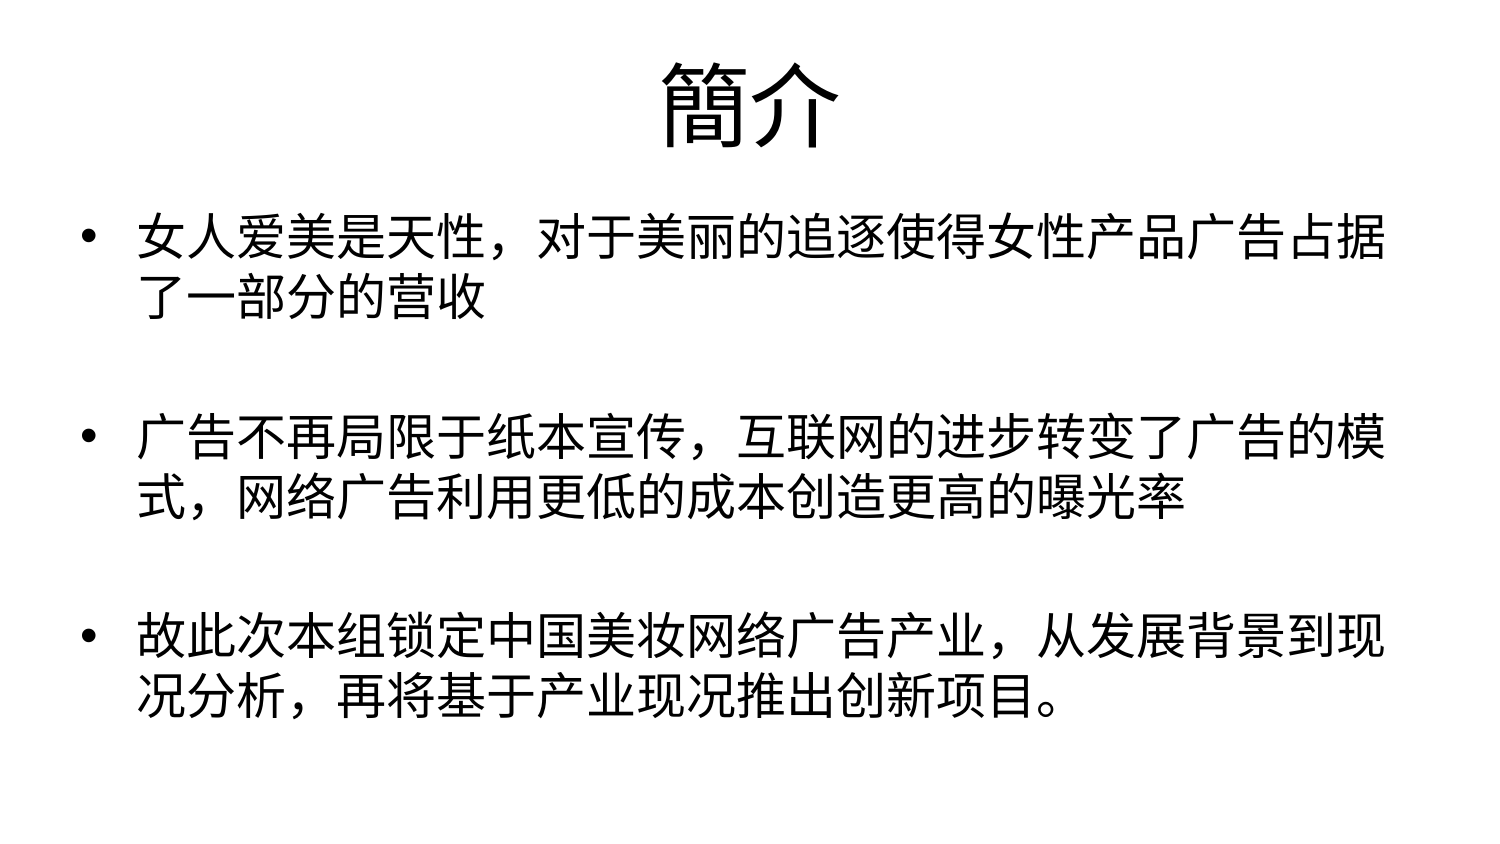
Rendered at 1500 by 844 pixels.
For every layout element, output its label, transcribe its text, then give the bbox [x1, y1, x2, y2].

list 女人爱美是天性，对于美丽的追逐使得女性产品广告占据了一部分的营收 广告不再局限于纸本宣传，互联网的进步转变了广告的模式，网络广告利用更低的成本创造更高的曝光率 故此次本组锁定中国美妆网络广告产业，从发展背景到现况分析，再将基于产业现况推出创新项目。 [64, 197, 1436, 755]
title 簡介 [75, 33, 1425, 175]
